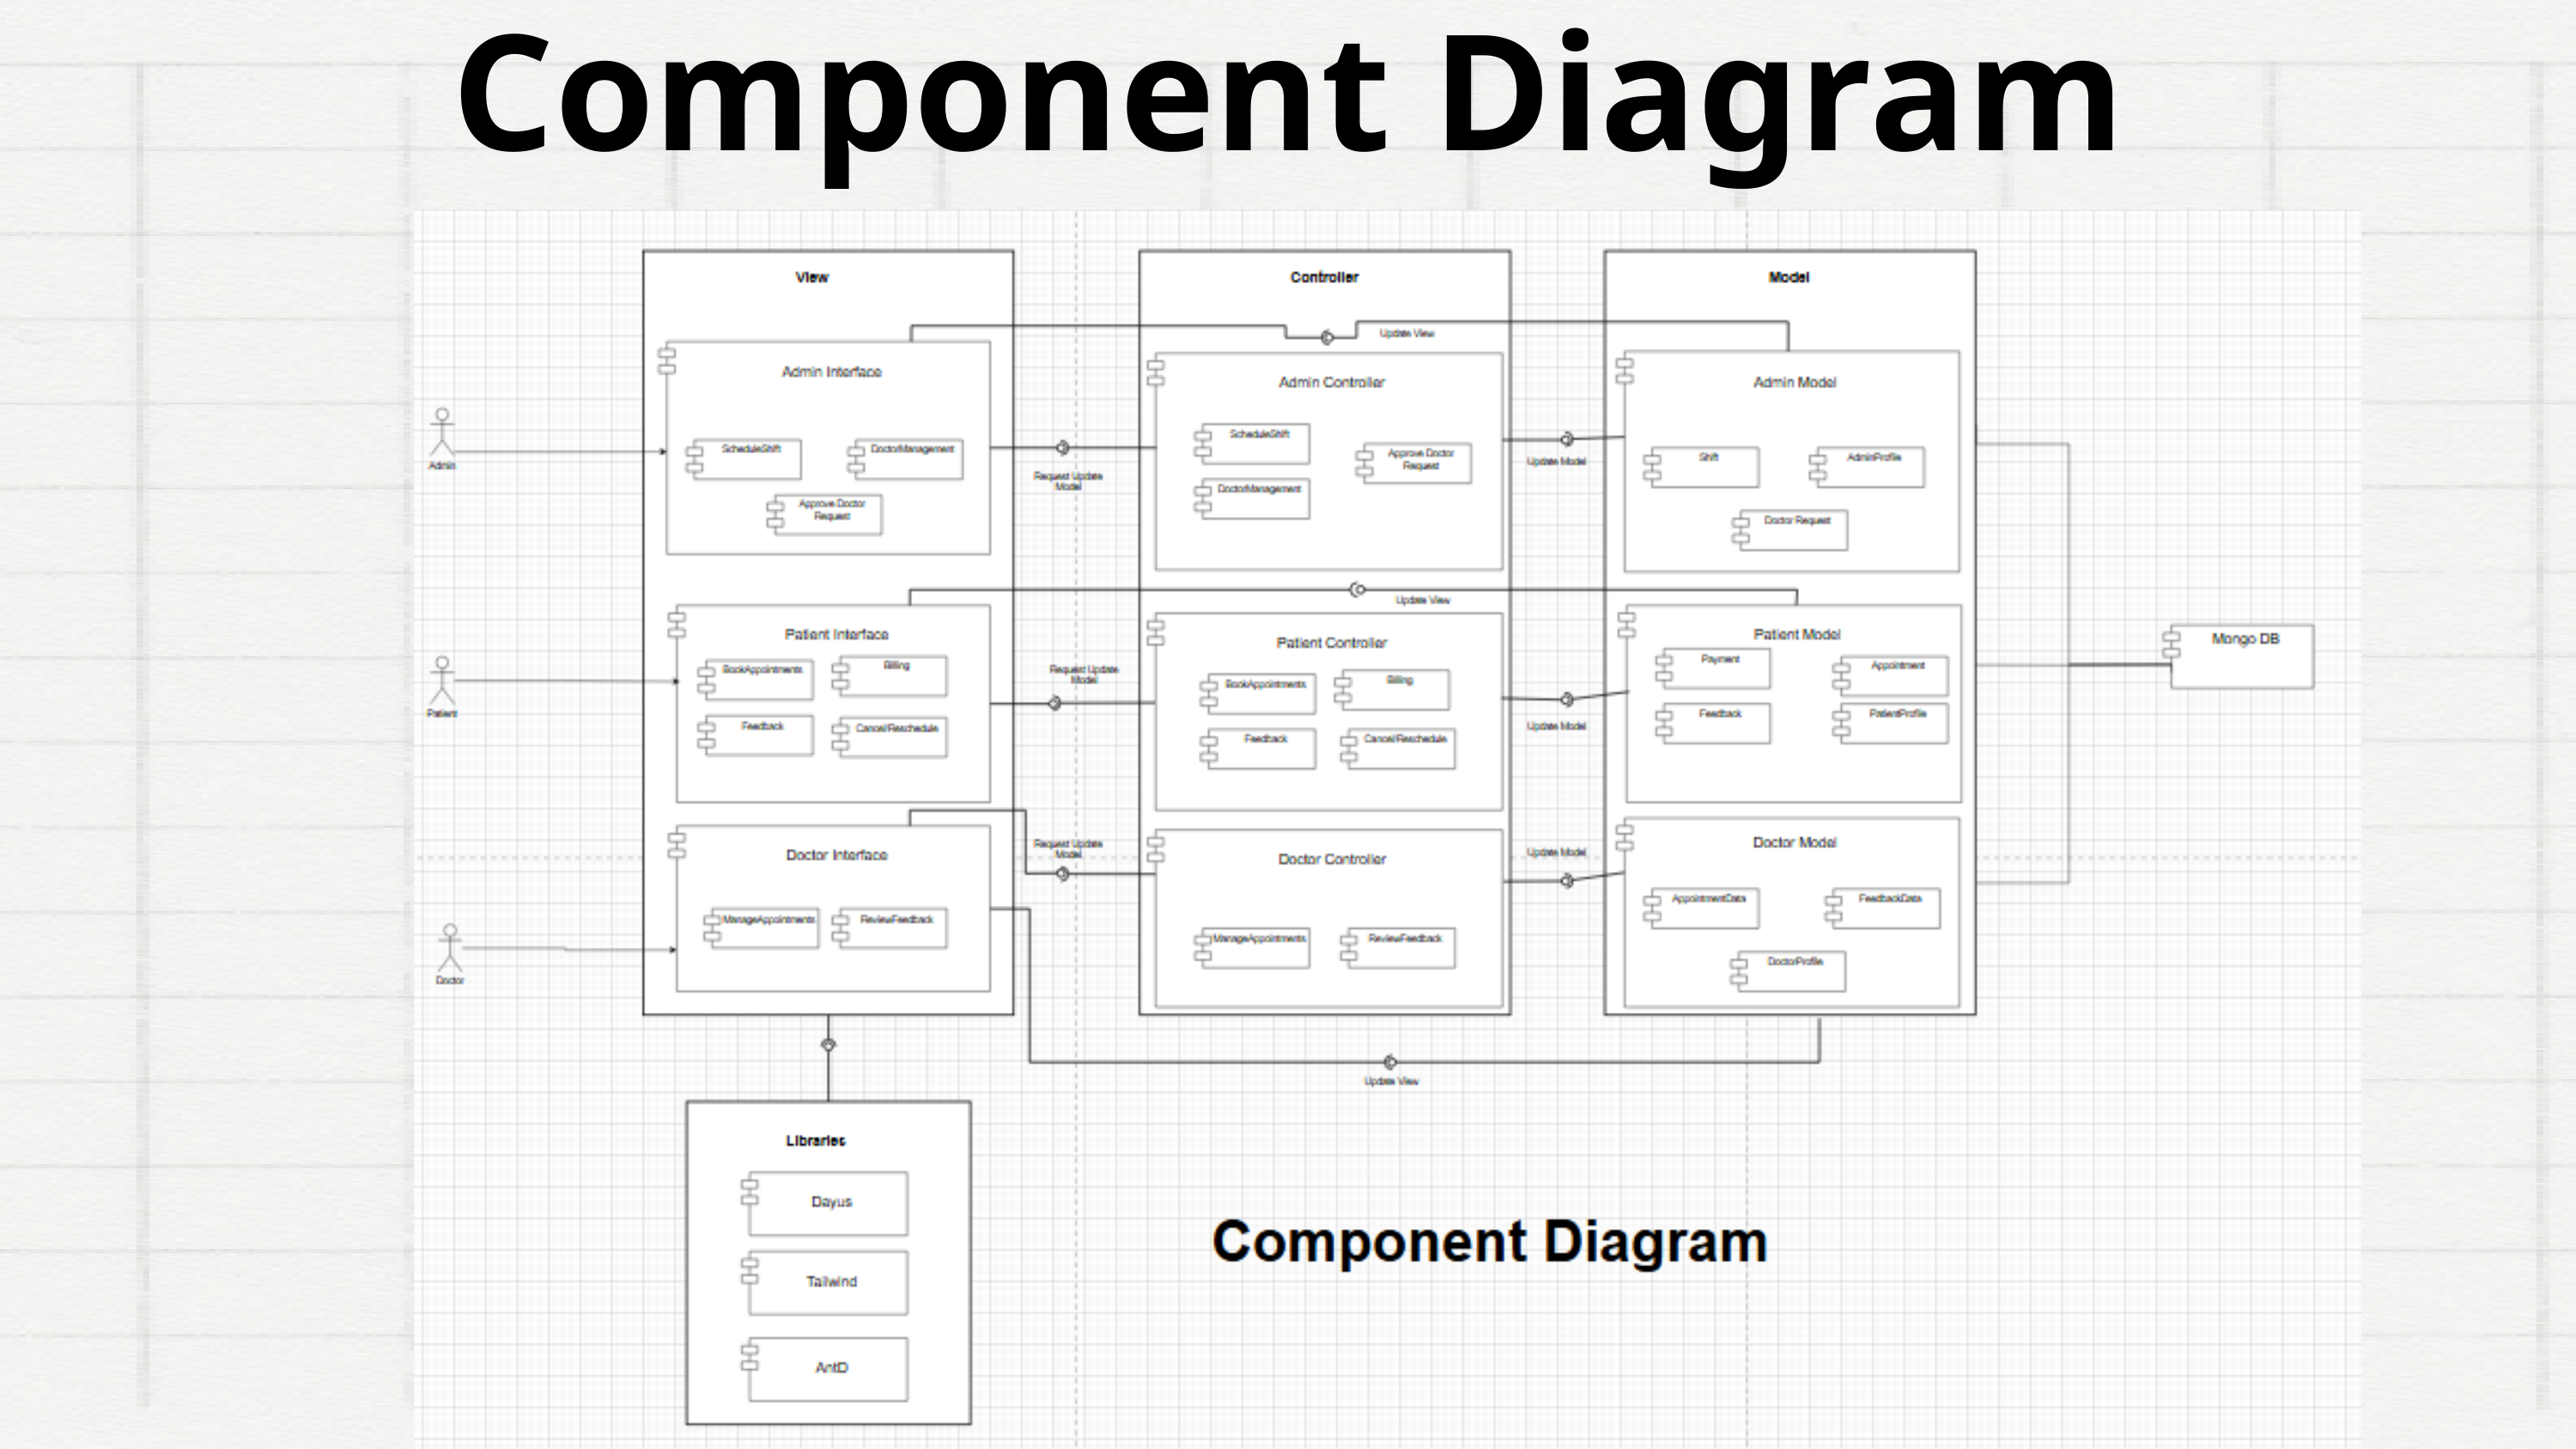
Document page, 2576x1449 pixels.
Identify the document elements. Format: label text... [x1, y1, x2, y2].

text_box [414, 209, 2362, 1449]
text_box Component Diagram [452, 27, 2199, 184]
text_box [0, 0, 2576, 1449]
